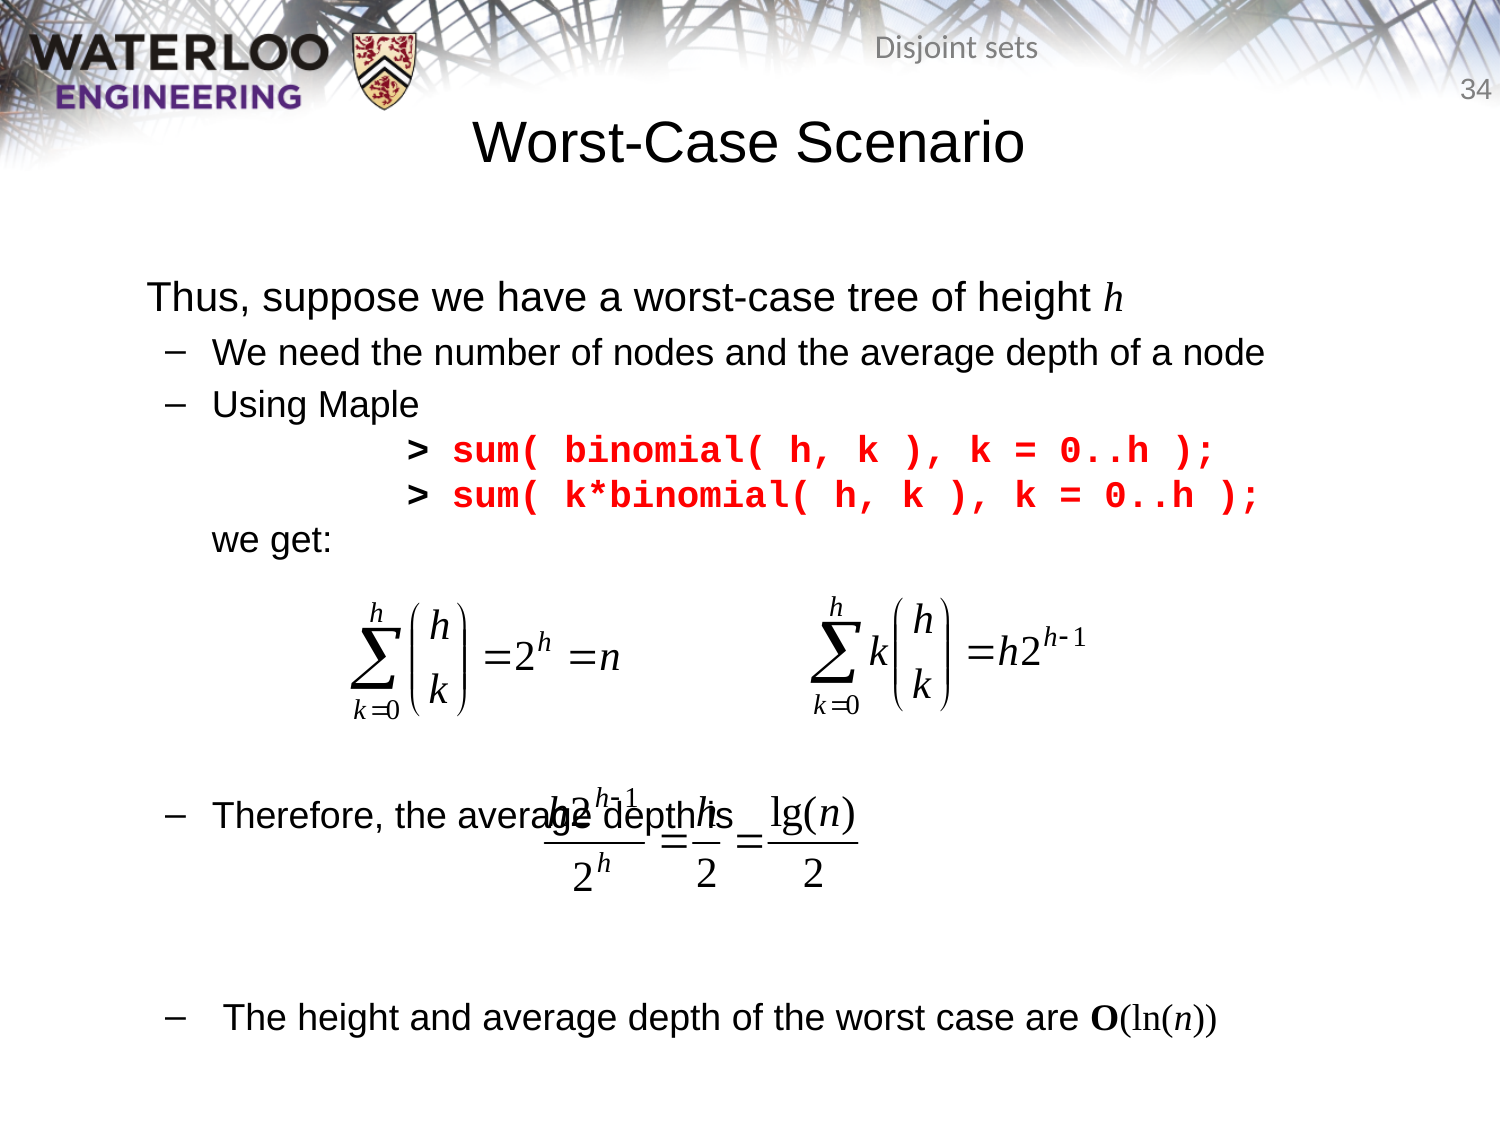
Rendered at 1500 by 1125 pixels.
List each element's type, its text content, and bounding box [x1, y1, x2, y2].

list Thus, suppose we have a worst-case tree of height h We need the number of nodes and the average depth of a node Using Maple > sum( binomial( h, k ), k = 0..h ); > sum( k*binomial( h, k ), k = 0..h ); we get: Therefore, the average depth is The height and average depth of the worst case are O(ln(n)) [74, 262, 1426, 1006]
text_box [343, 592, 630, 729]
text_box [536, 774, 869, 901]
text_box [803, 586, 1093, 723]
picture [0, 0, 1500, 1125]
title Worst-Case Scenario [74, 44, 1426, 233]
